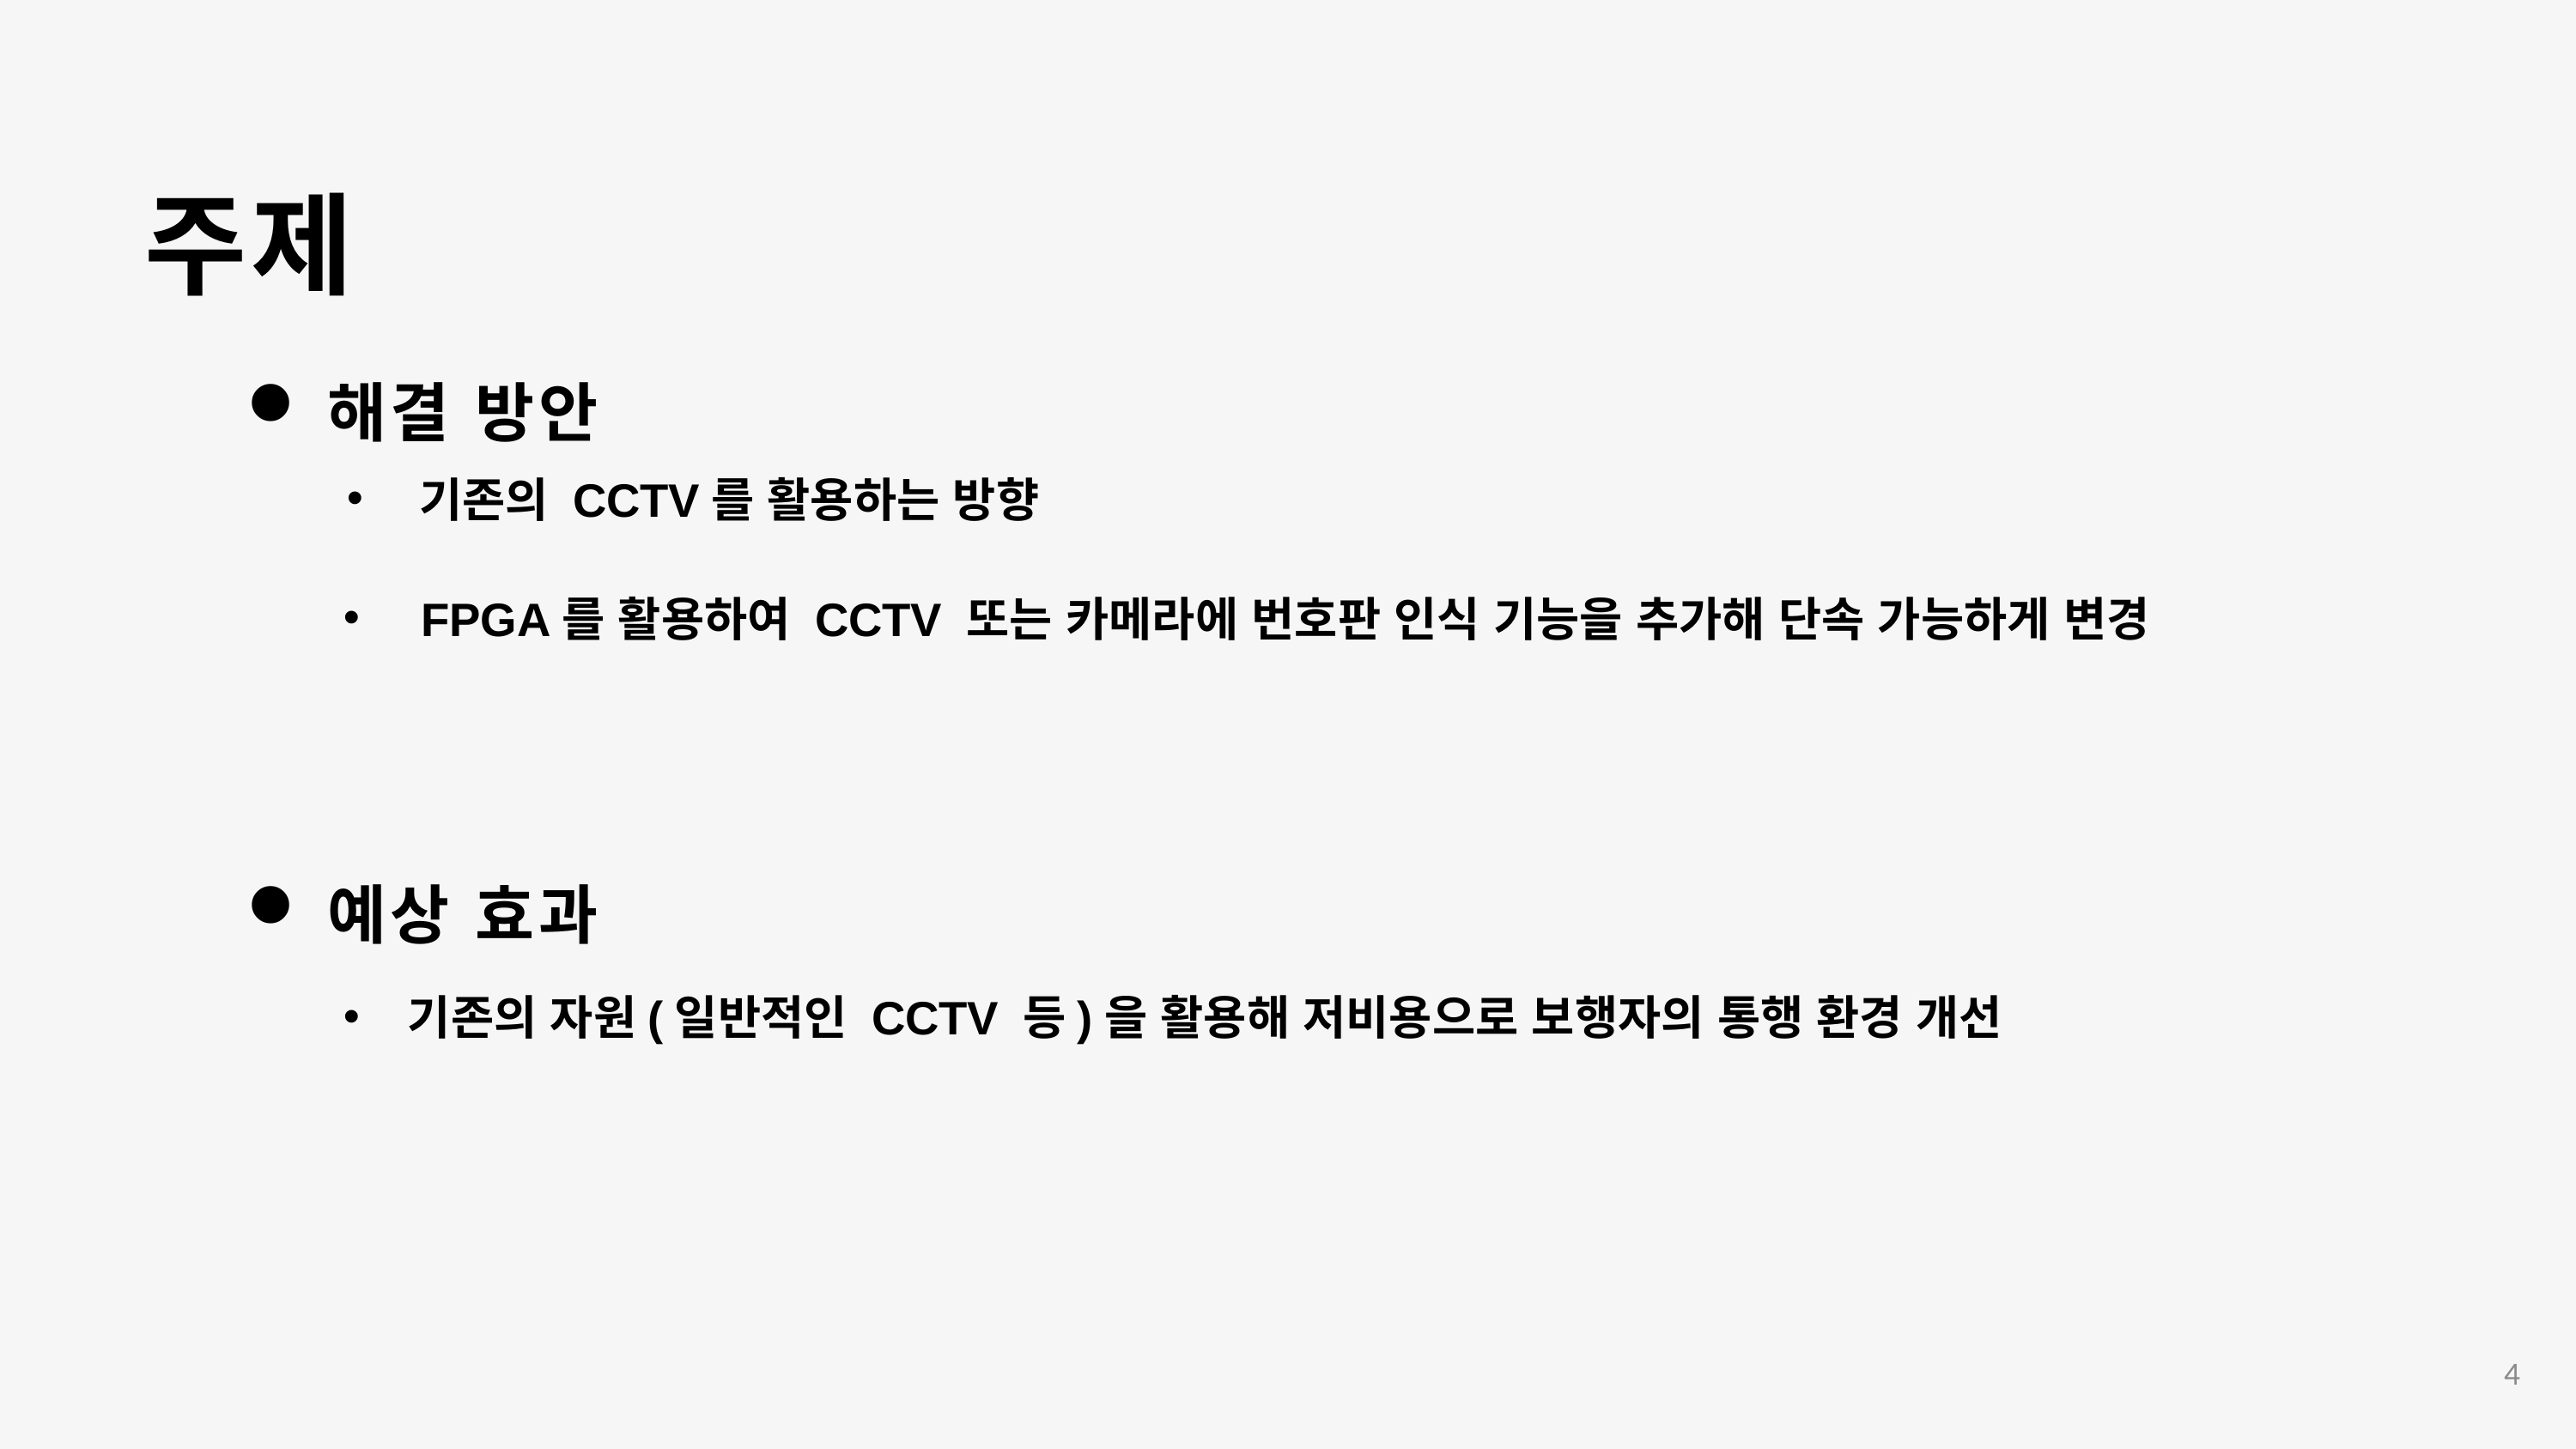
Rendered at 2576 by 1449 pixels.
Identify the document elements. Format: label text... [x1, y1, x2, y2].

text_box 해결 방안 [246, 294, 2576, 450]
text_box 기존의 CCTV를 활용하는 방향 [346, 460, 2282, 526]
text_box 기존의 자원(일반적인 CCTV 등)을 활용해 저비용으로 보행자의 통행 환경 개선 [343, 978, 2208, 1044]
text_box FPGA를 활용하여 CCTV 또는 카메라에 번호판 인식 기능을 추가해 단속 가능하게 변경 [343, 579, 2469, 646]
text_box 주제 [144, 153, 1466, 309]
text_box 예상 효과 [246, 796, 2576, 952]
slide_number 4 [2200, 1336, 2533, 1410]
